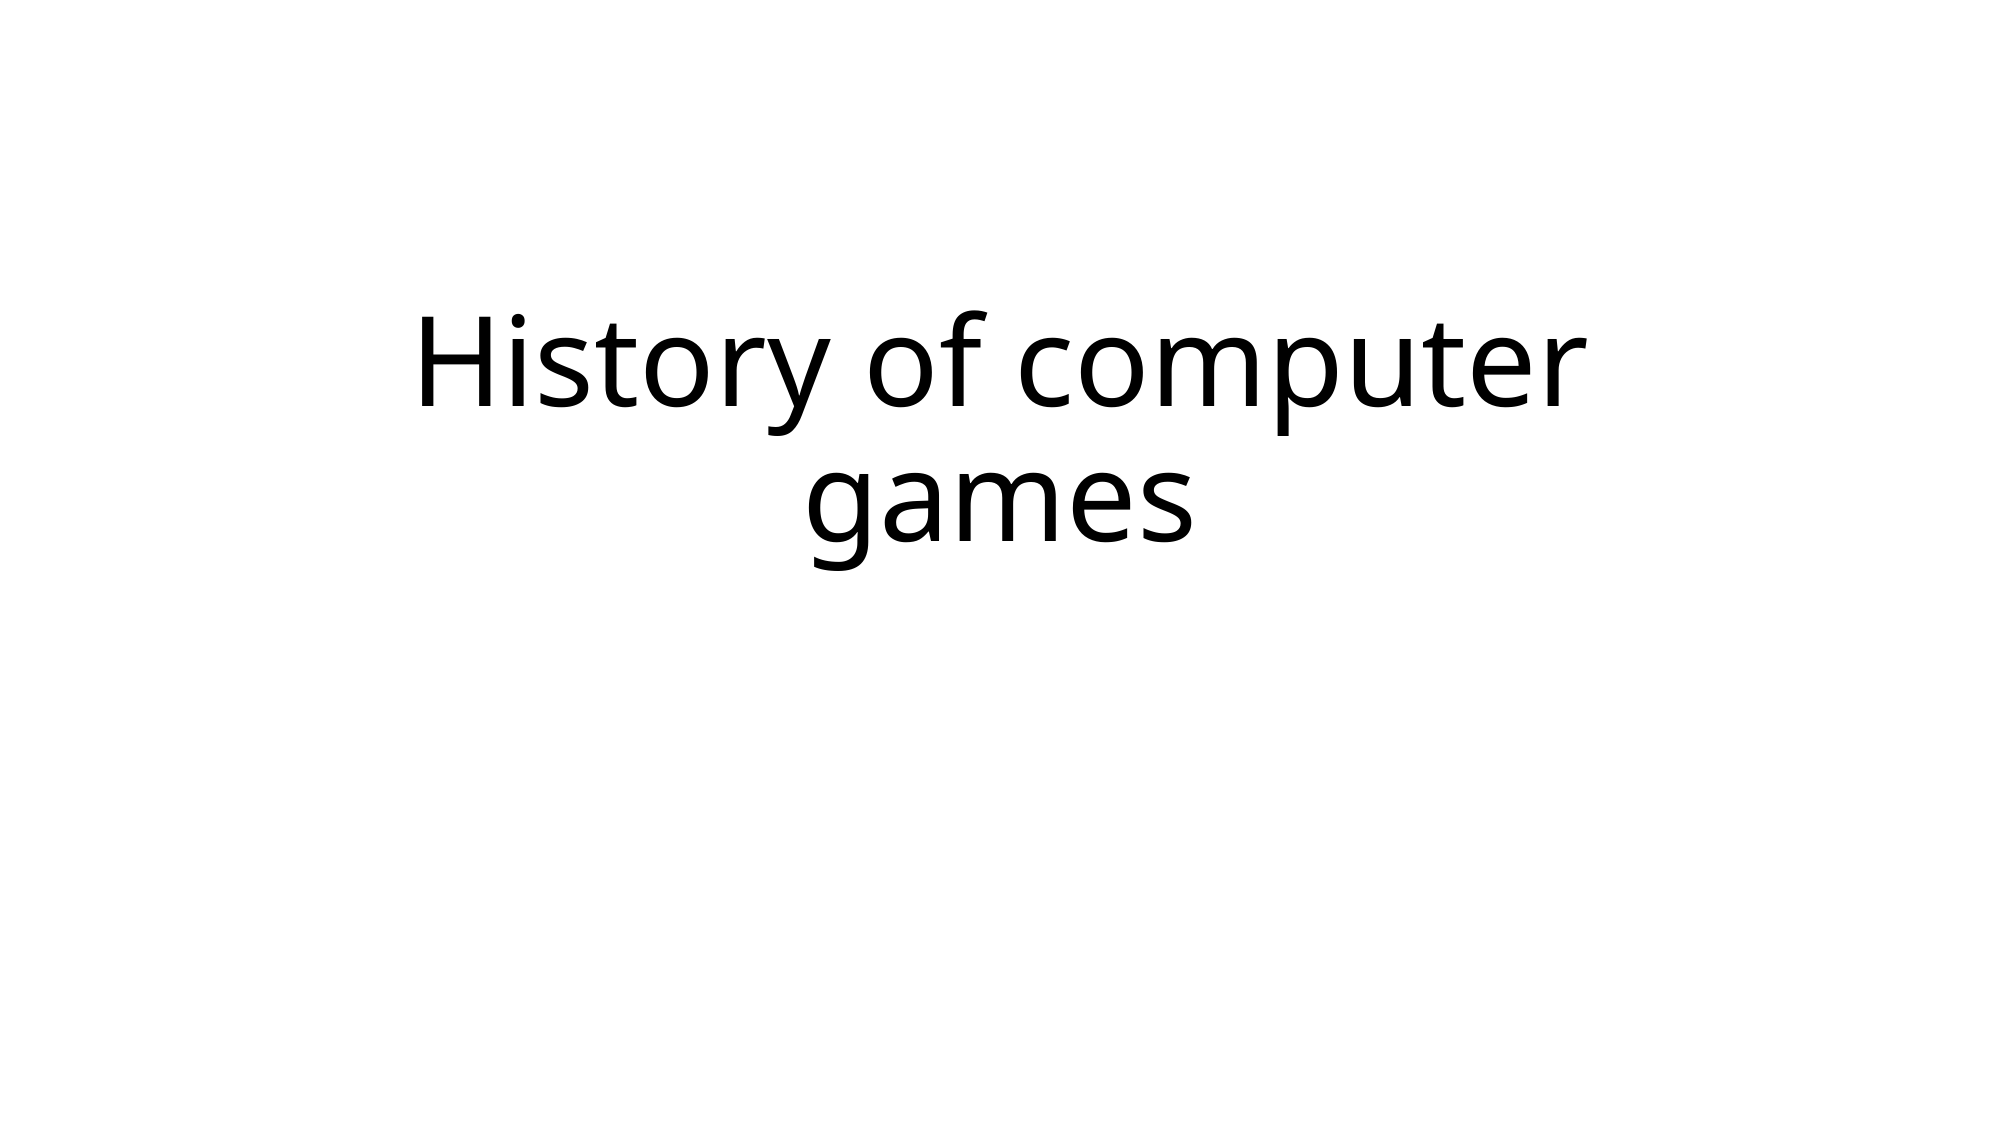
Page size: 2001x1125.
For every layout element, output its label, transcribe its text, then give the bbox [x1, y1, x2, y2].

title History of computer games [249, 184, 1750, 576]
